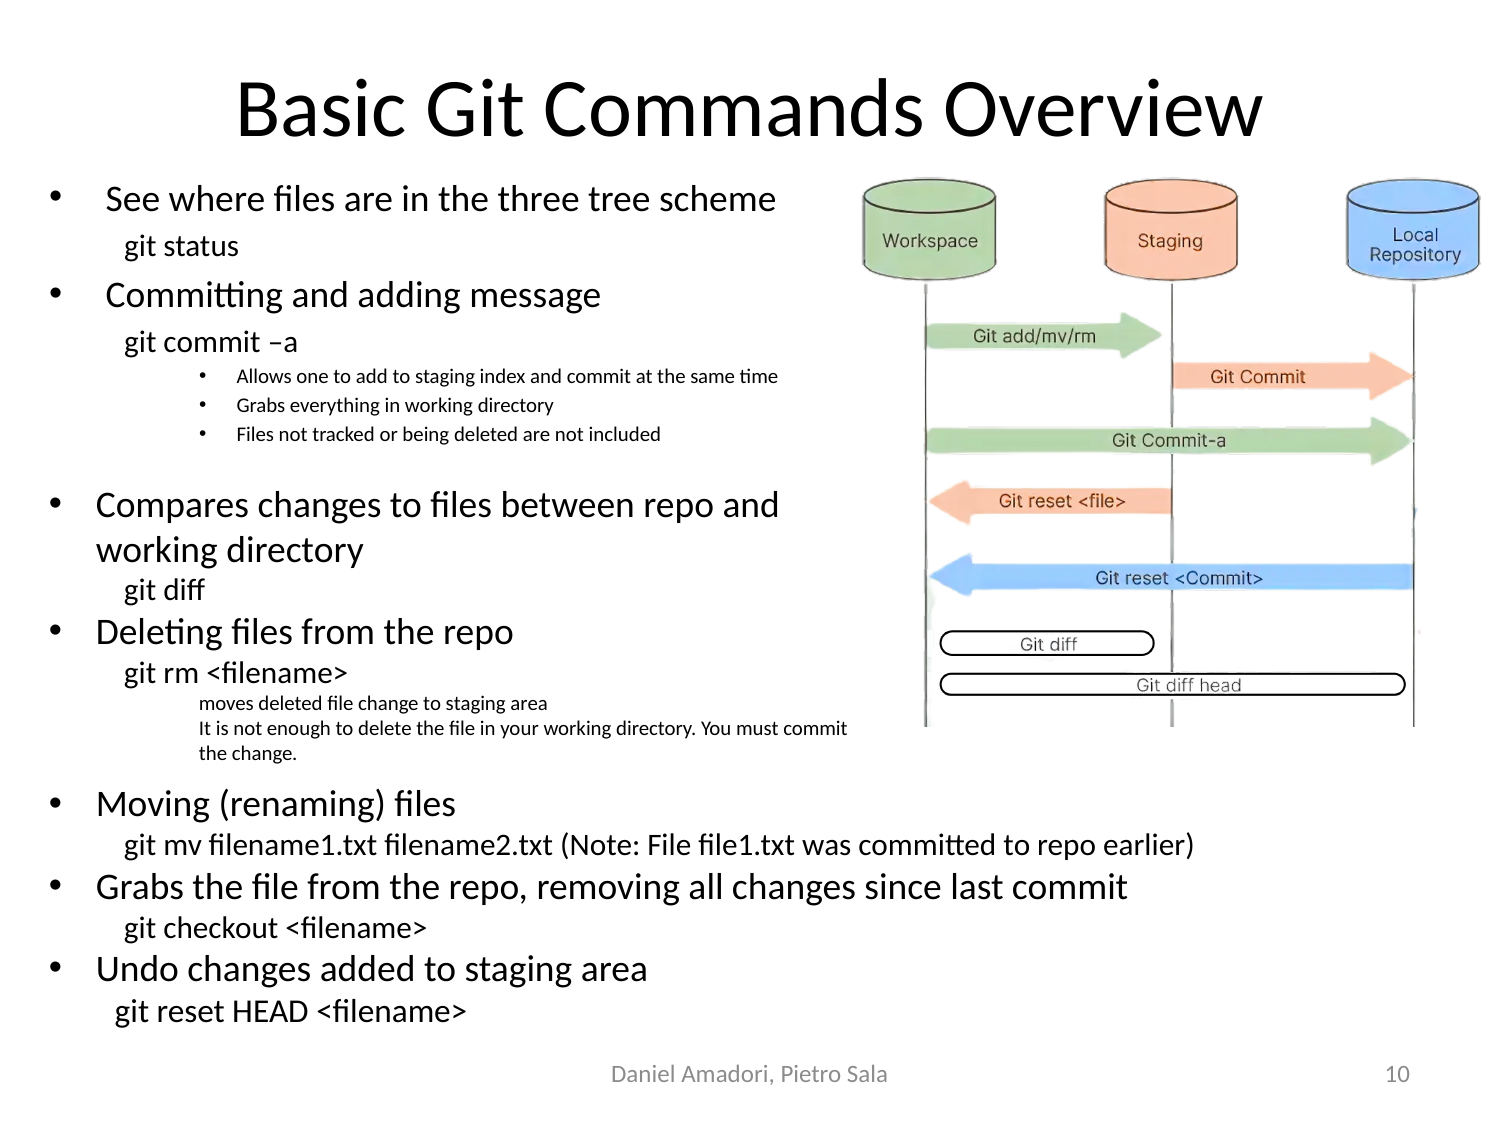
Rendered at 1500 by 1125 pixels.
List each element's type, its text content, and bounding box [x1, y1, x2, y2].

footer Daniel Amadori, Pietro Sala [512, 1042, 988, 1103]
text_box Moving (renaming) files git mv filename1.txt filename2.txt (Note: File file1.txt was committed to repo earlier) Grabs the file from the repo, removing all changes since last commit git checkout <filename> Undo changes added to staging area git reset HEAD <filename> [34, 772, 1393, 1037]
picture [642, 151, 1500, 728]
text_box Compares changes to files between repo and working directory git diff Deleting files from the repo git rm <filename> moves deleted file change to staging area It is not enough to delete the file in your working directory. You must commit the change. [34, 472, 868, 772]
title Basic Git Commands Overview [75, 45, 1425, 162]
list See where files are in the three tree scheme git status Committing and adding message git commit –a Allows one to add to staging index and commit at the same time Grabs everything in working directory Files not tracked or being deleted are not included [34, 166, 637, 472]
slide_number 10 [1074, 1042, 1425, 1103]
